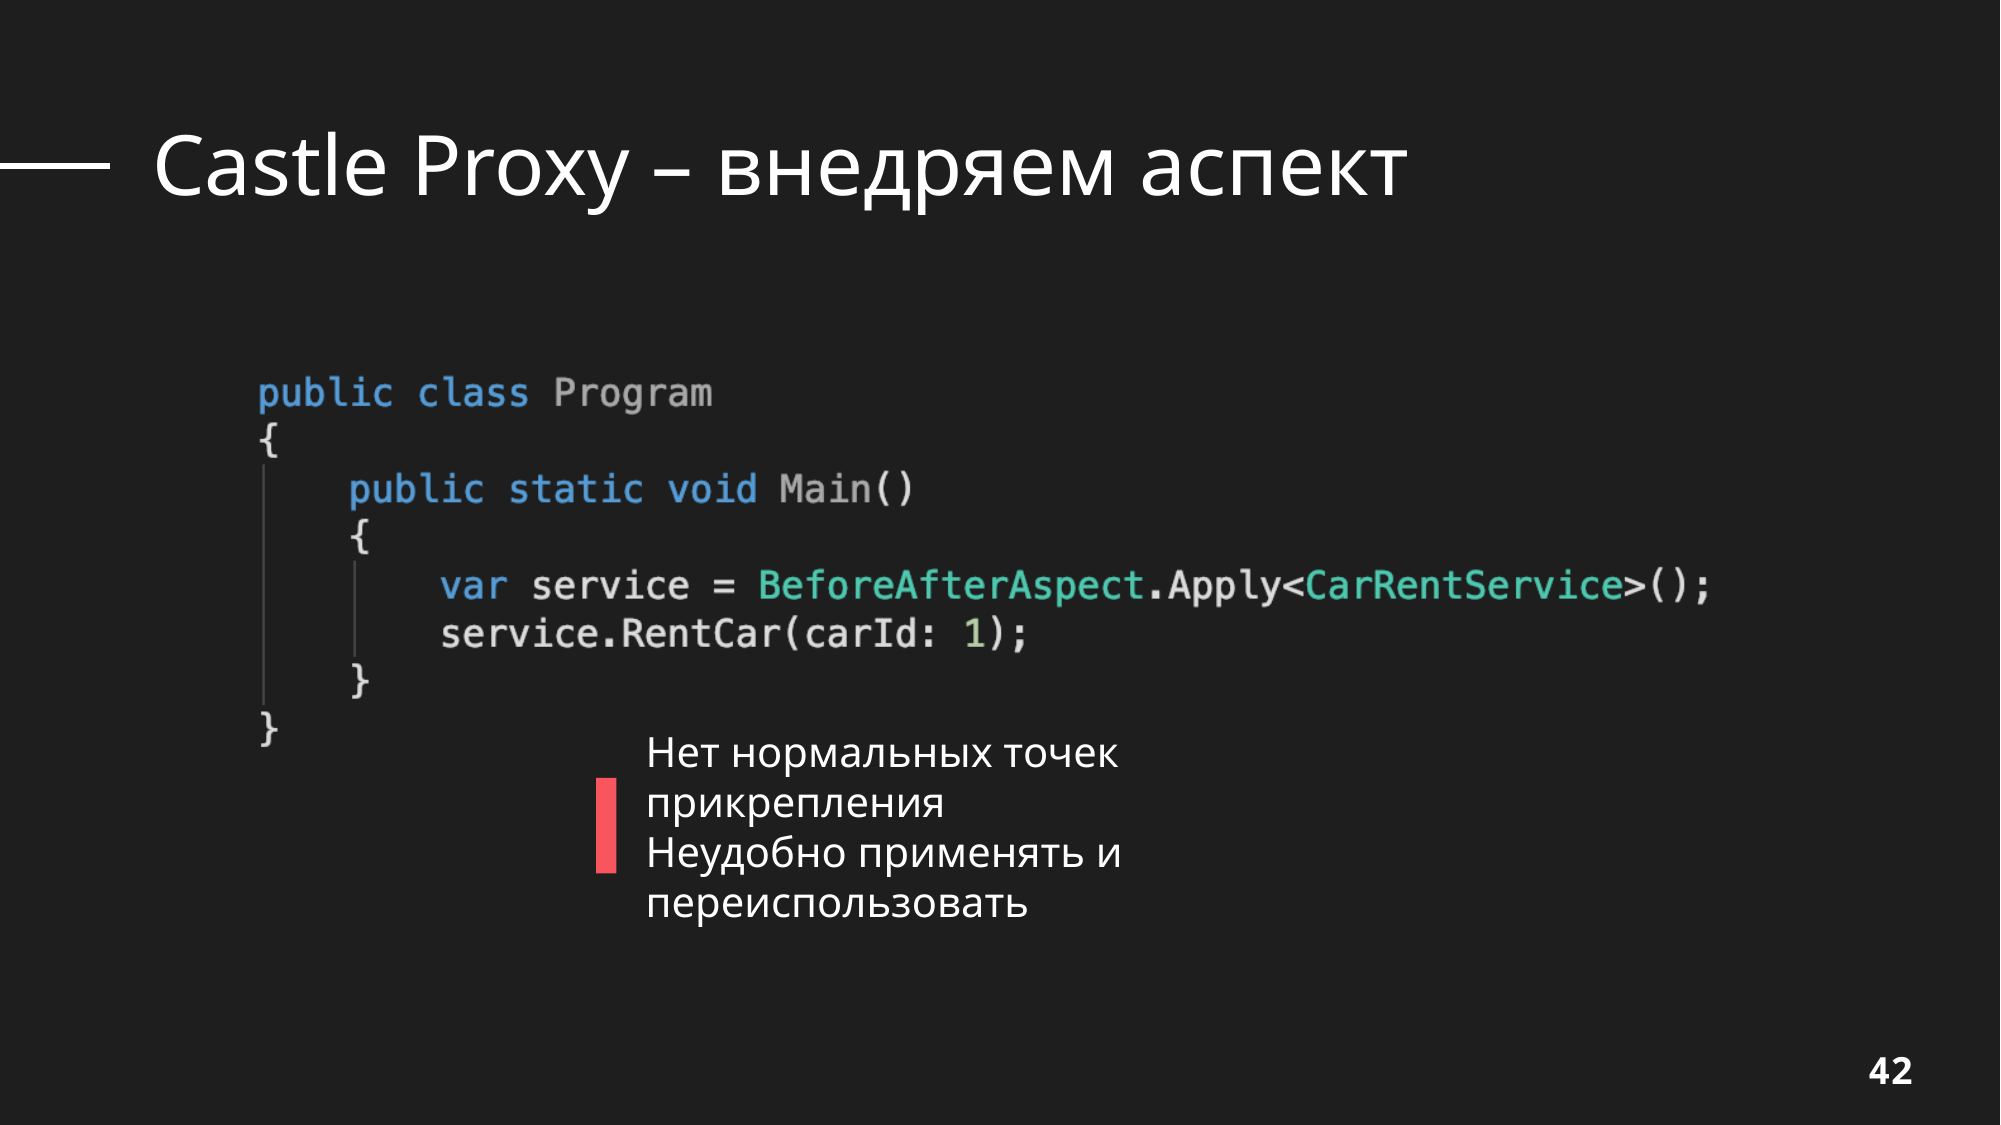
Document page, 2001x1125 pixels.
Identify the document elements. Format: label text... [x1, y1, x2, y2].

text_box 42 [1478, 1042, 1929, 1103]
text_box Нет нормальных точек прикрепления Неудобно применять и переиспользовать [637, 794, 1395, 934]
text_box [596, 794, 617, 874]
title Castle Proxy – внедряем аспект [137, 59, 1863, 278]
picture [222, 330, 1778, 794]
